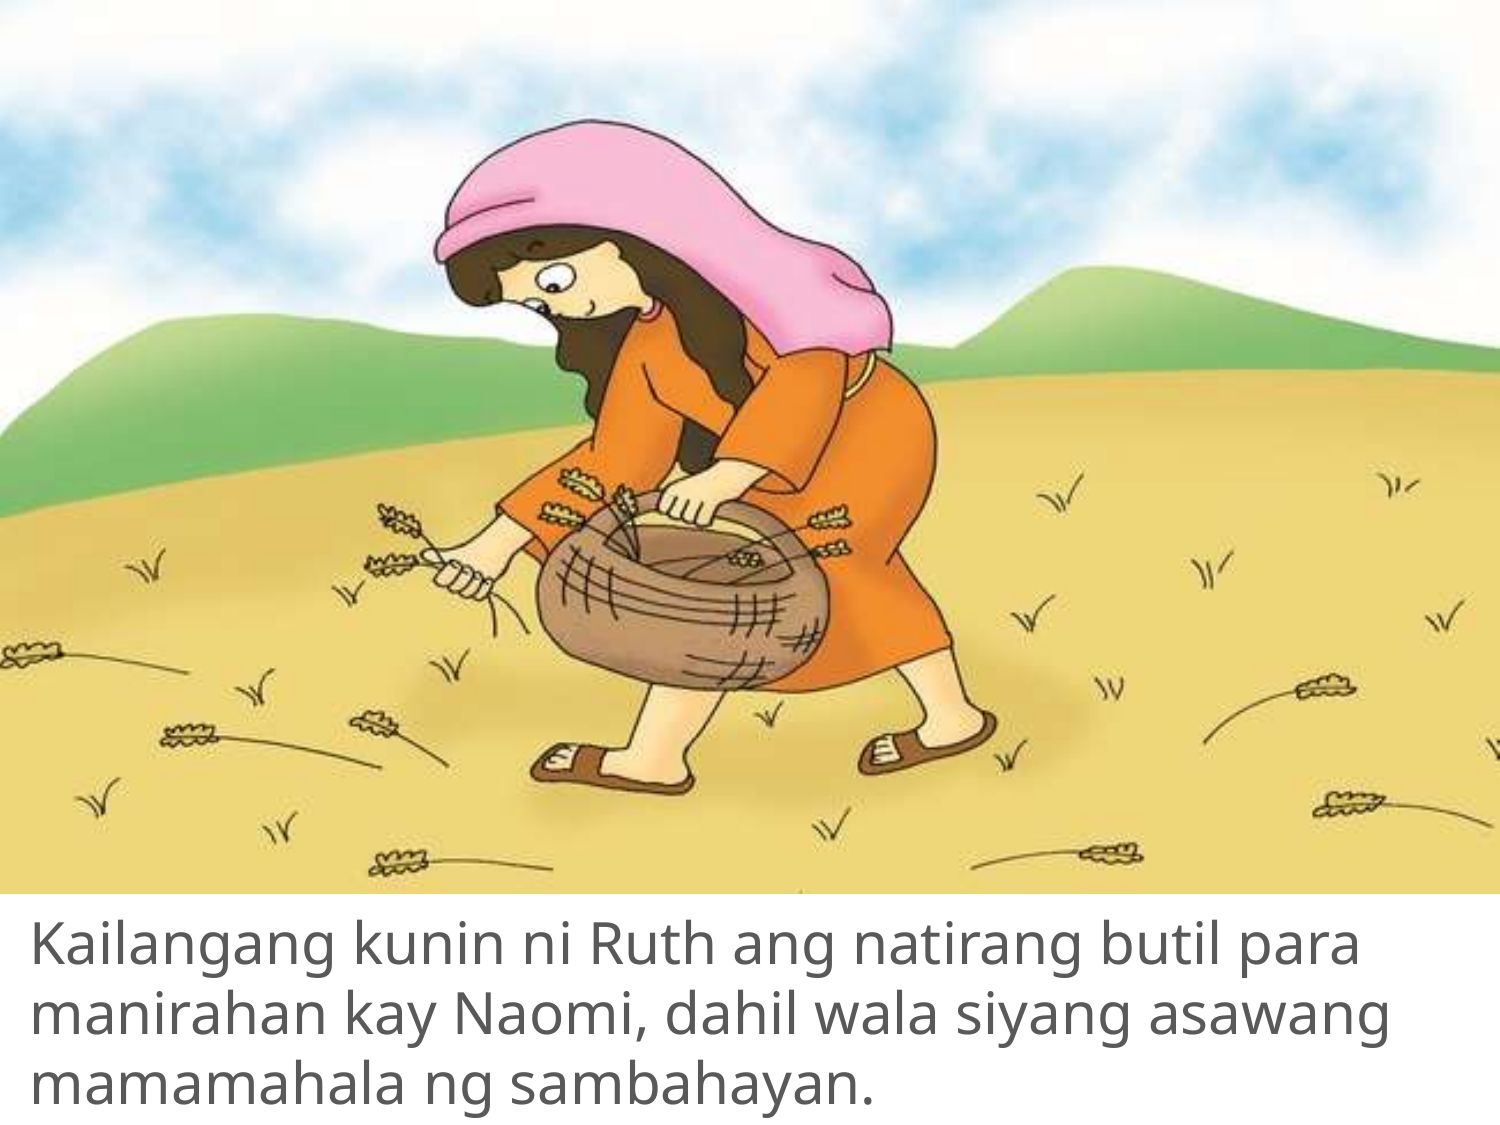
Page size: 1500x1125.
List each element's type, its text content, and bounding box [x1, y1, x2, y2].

text_box Kailangang kunin ni Ruth ang natirang butil para manirahan kay Naomi, dahil wala siyang asawang mamamahala ng sambahayan. [14, 902, 1486, 1124]
picture [0, 0, 1500, 894]
